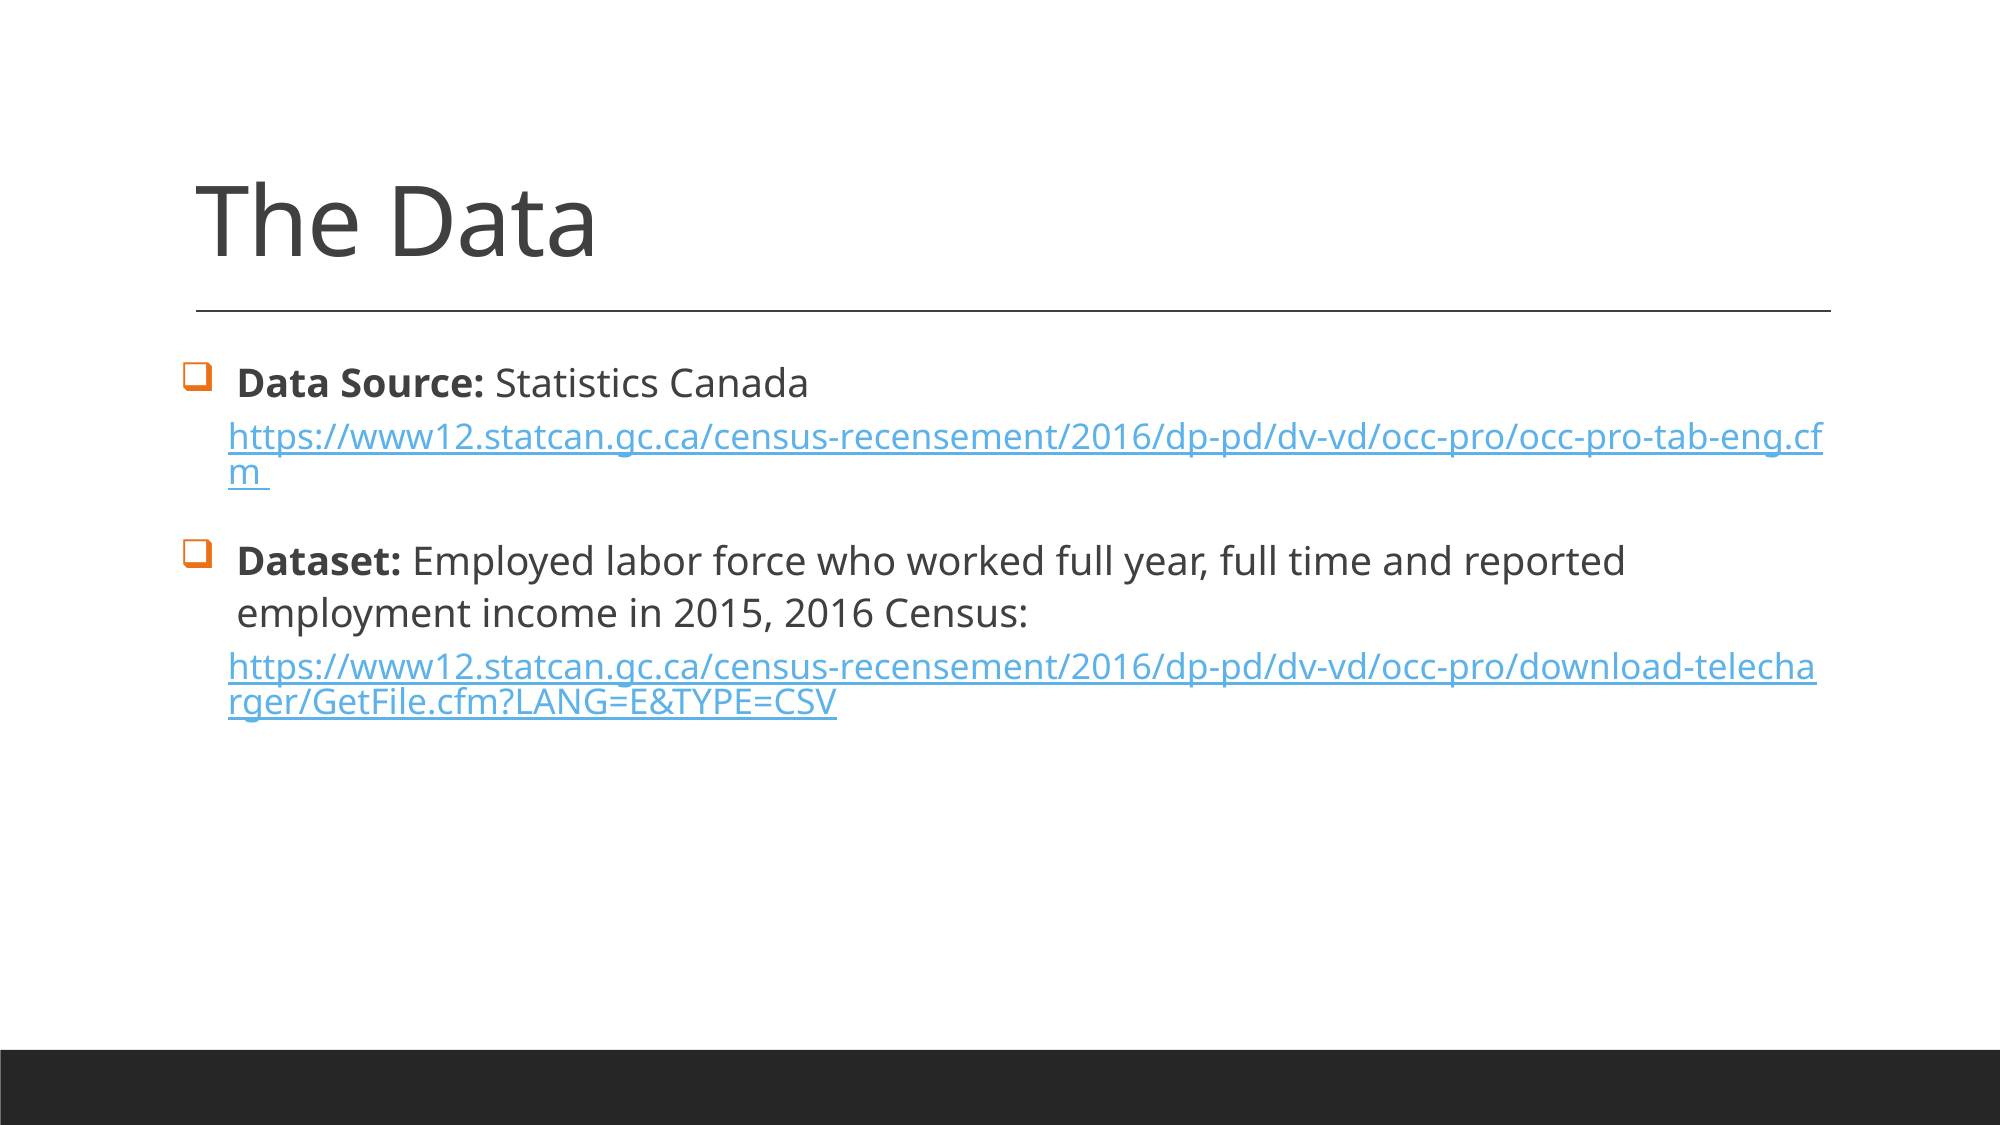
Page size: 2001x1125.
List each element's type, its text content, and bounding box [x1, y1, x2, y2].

list Data Source: Statistics Canada https://www12.statcan.gc.ca/census-recensement/2016/dp-pd/dv-vd/occ-pro/occ-pro-tab-eng.cfm Dataset: Employed labor force who worked full year, full time and reported employment income in 2015, 2016 Census: https://www12.statcan.gc.ca/census-recensement/2016/dp-pd/dv-vd/occ-pro/download-telecharger/GetFile.cfm?LANG=E&TYPE=CSV [180, 345, 1830, 963]
title The Data [180, 47, 1830, 285]
